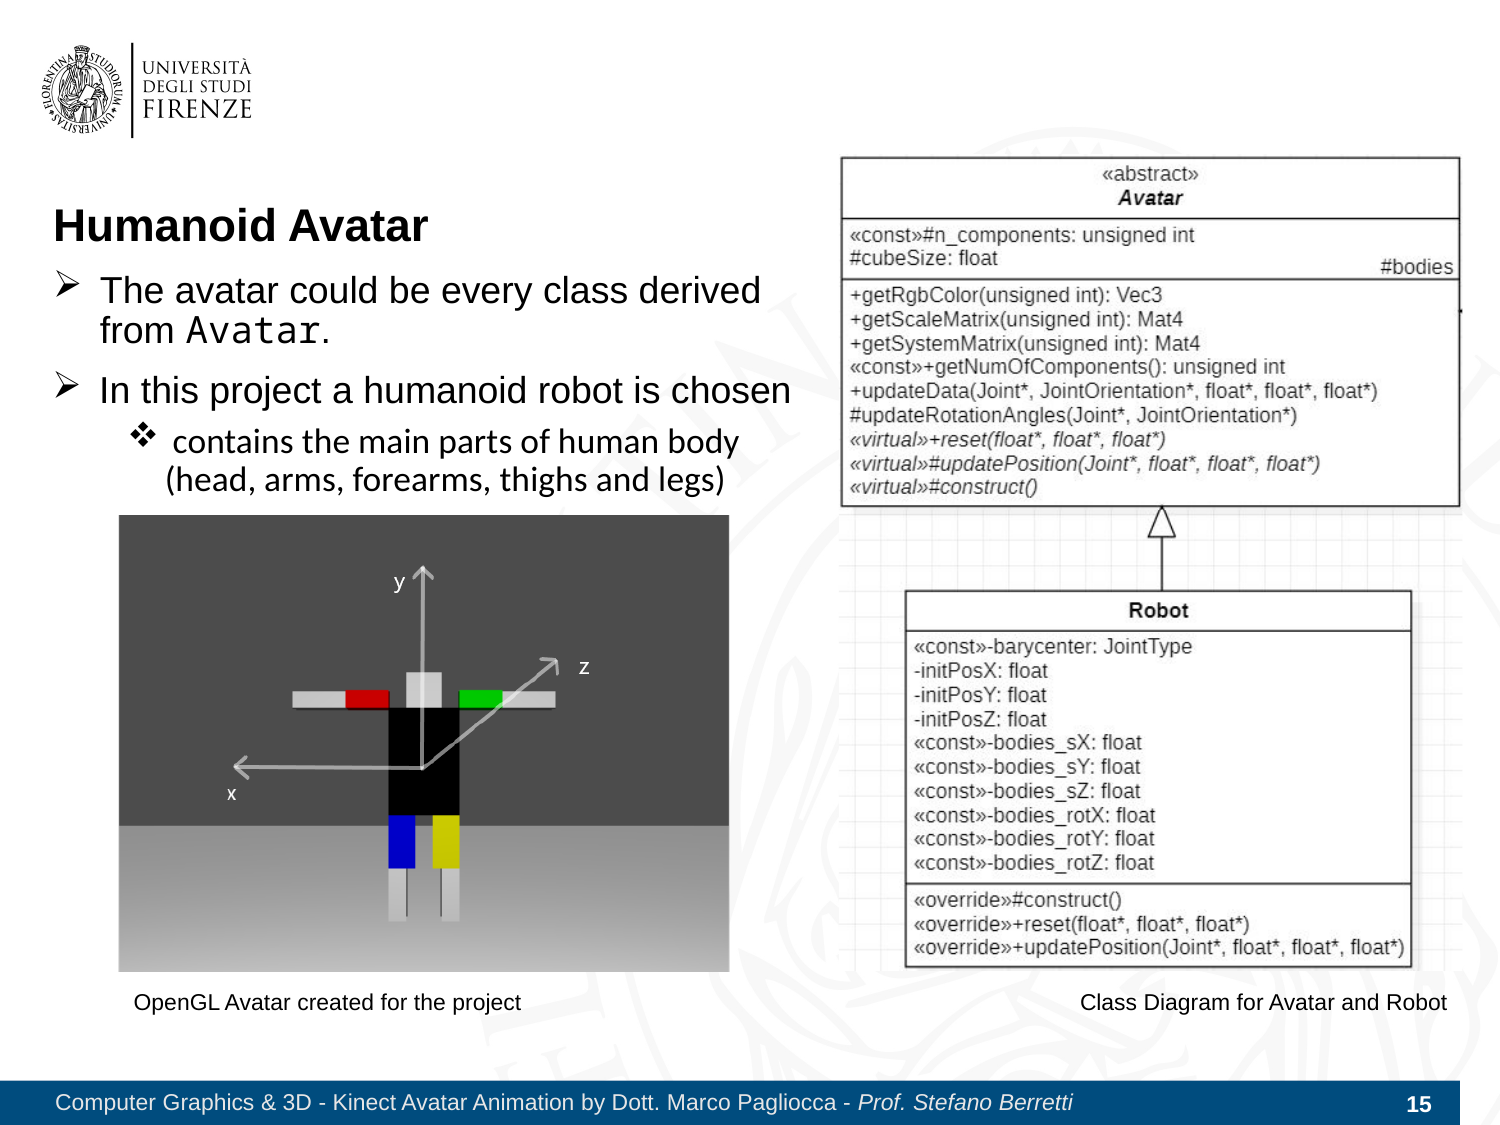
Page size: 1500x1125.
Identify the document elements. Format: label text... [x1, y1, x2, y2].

list Computer Graphics & 3D - Kinect Avatar Animation by Dott. Marco Pagliocca - Prof. Stefano Berretti [40, 1083, 1286, 1125]
text_box The avatar could be every class derived from Avatar. [38, 263, 838, 364]
picture [0, 0, 1500, 1125]
text_box In this project a humanoid robot is chosen contains the main parts of human body (head, arms, forearms, thighs and legs) [37, 364, 838, 510]
text_box Class Diagram for Avatar and Robot [838, 983, 1463, 1028]
title Humanoid Avatar [38, 194, 838, 252]
text_box OpenGL Avatar created for the project [118, 983, 785, 1028]
